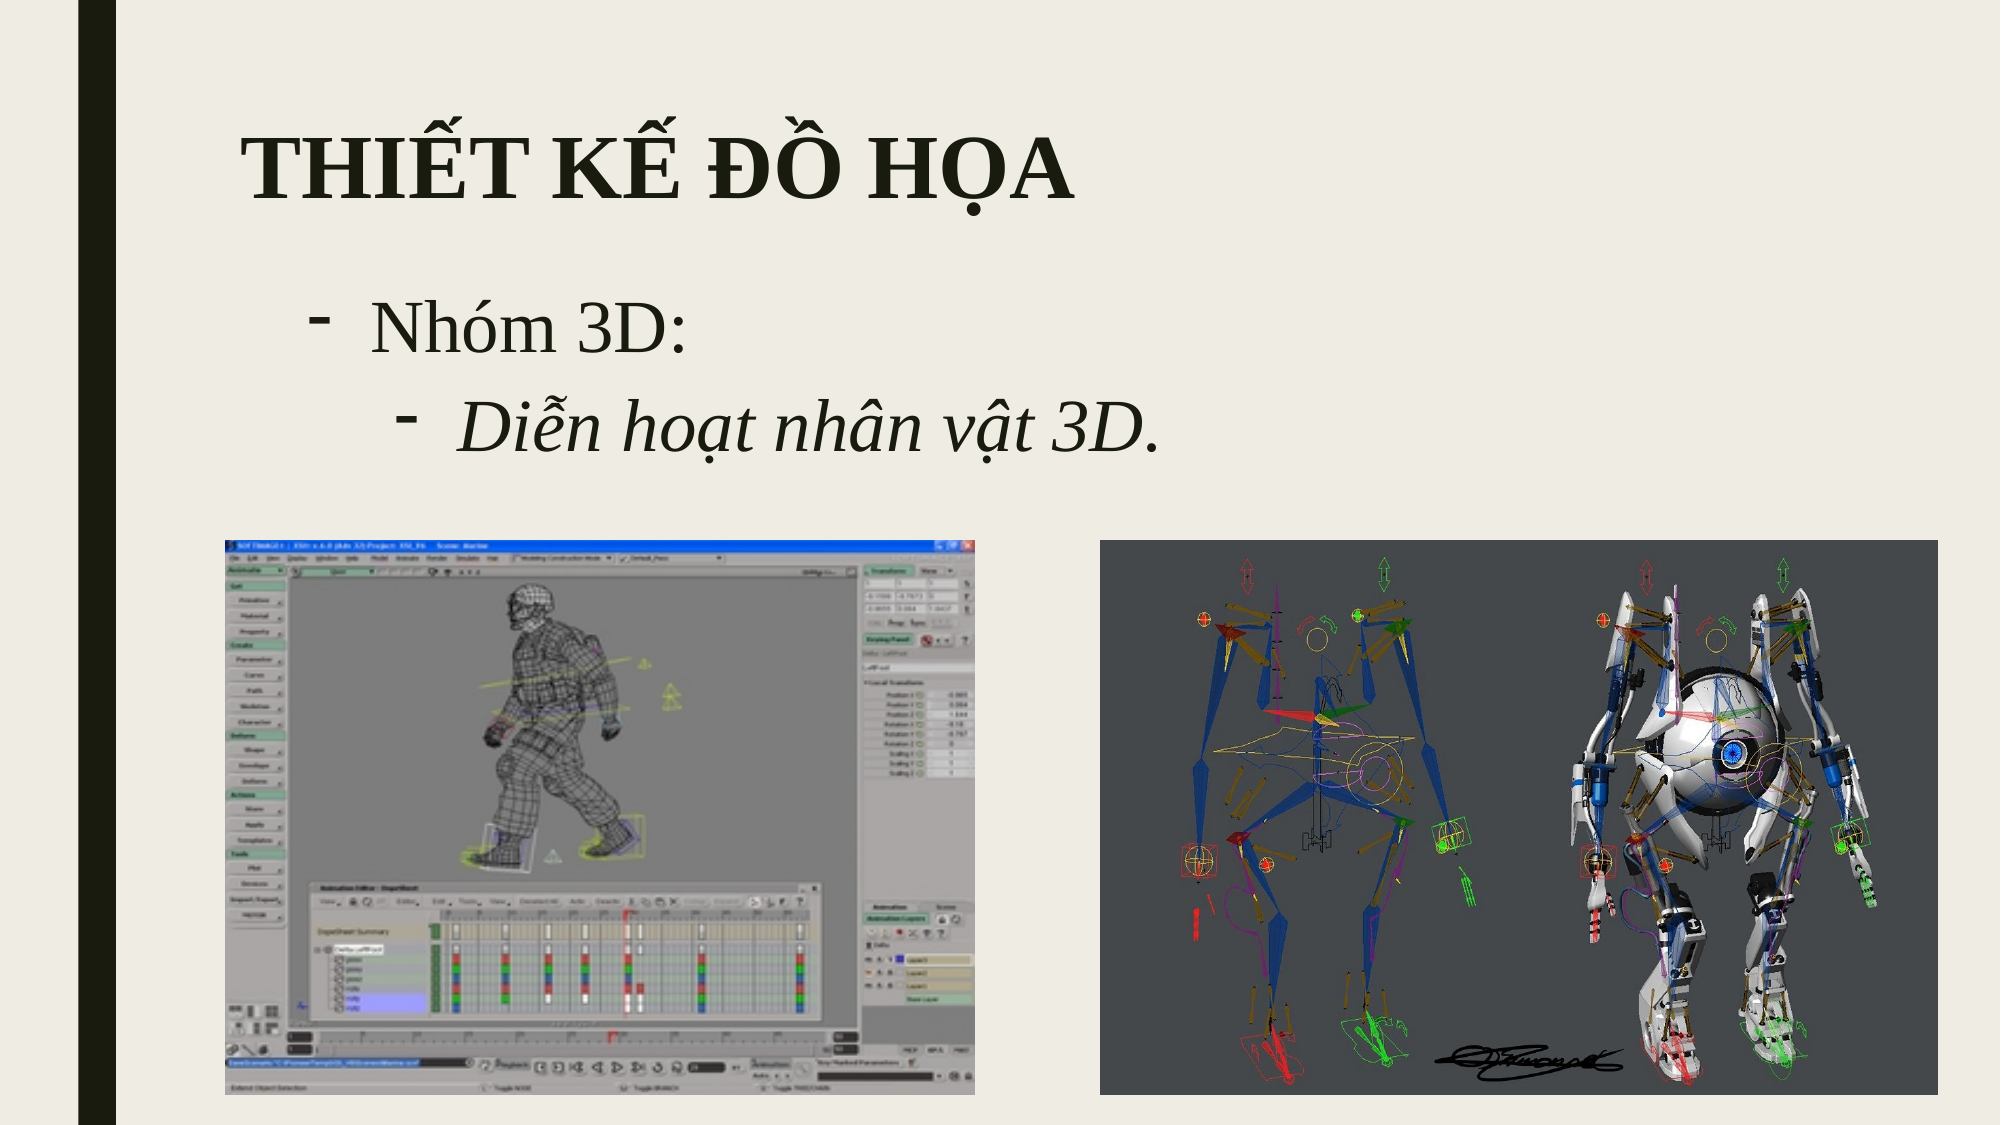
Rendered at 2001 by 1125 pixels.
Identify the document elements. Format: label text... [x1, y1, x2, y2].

picture [1099, 540, 1938, 1095]
list Nhóm 3D: Diễn hoạt nhân vật 3D. [292, 277, 1838, 385]
text_box THIẾT KẾ ĐỒ HỌA [224, 112, 1800, 228]
picture [224, 540, 975, 1095]
